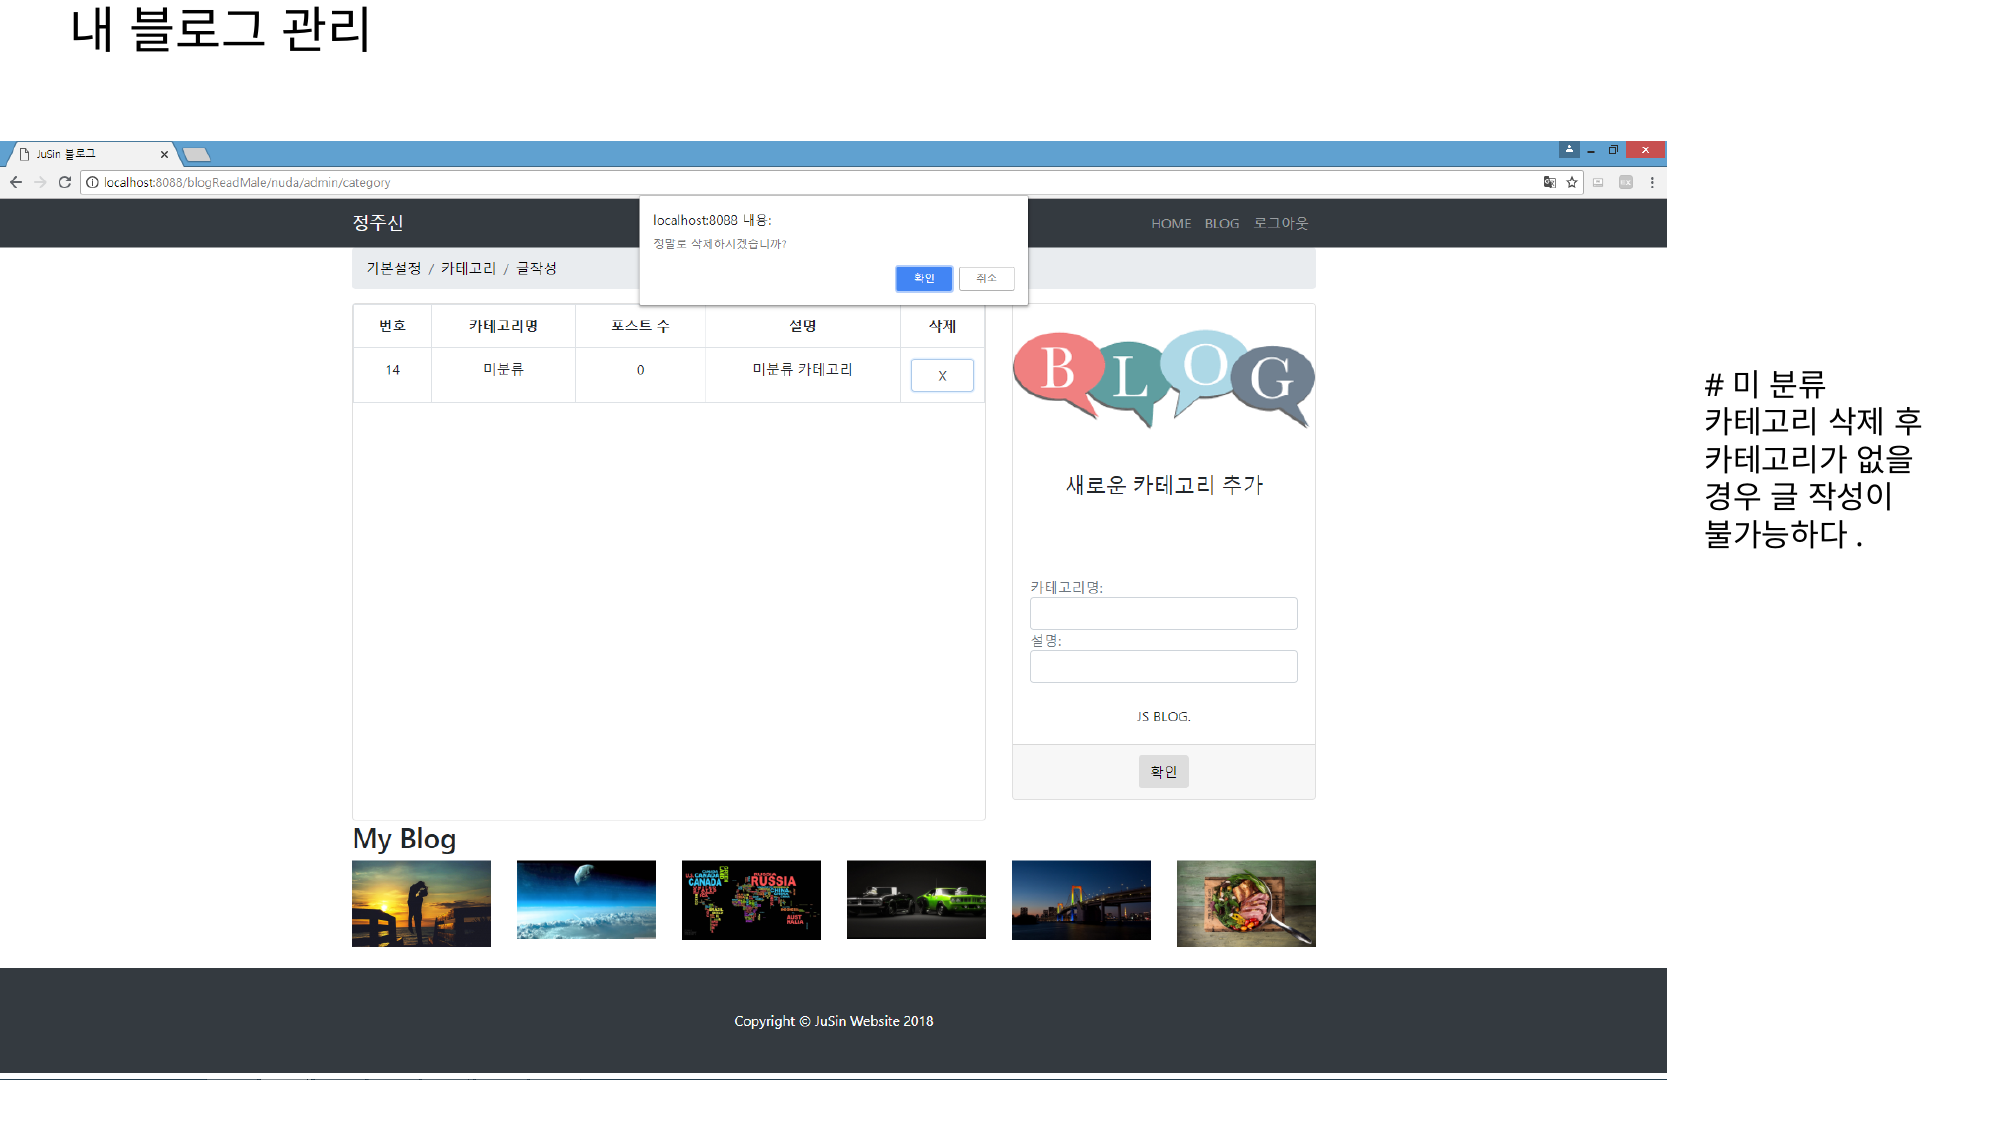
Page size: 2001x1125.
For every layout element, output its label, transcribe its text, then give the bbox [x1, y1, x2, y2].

text_box 내 블로그 관리 [0, 0, 444, 84]
text_box #미 분류 카테고리 삭제 후 카테고리가 없을 경우 글 작성이 불가능하다. [1689, 357, 1946, 560]
picture [0, 141, 1667, 1080]
